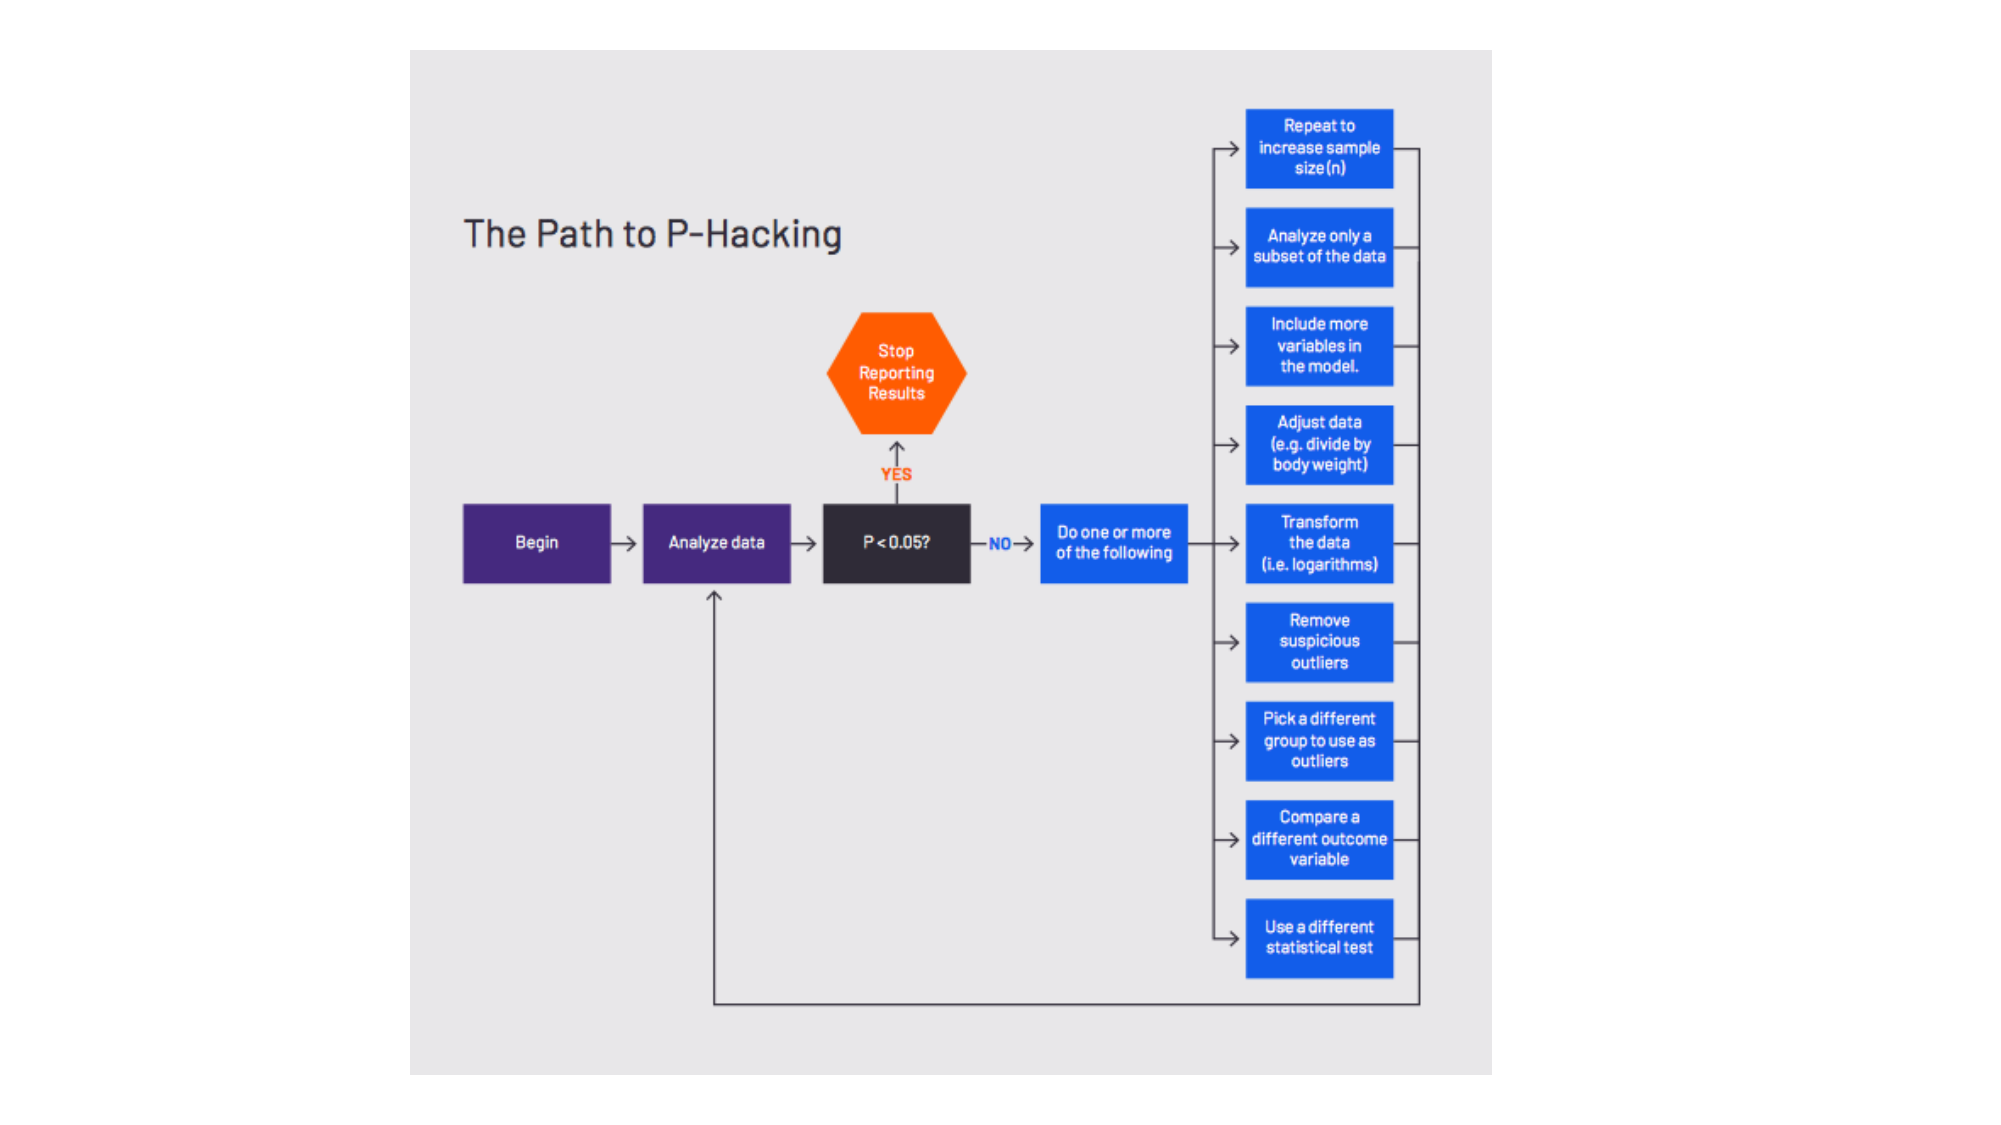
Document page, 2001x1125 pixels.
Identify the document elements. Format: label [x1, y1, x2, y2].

picture [410, 50, 1492, 1075]
